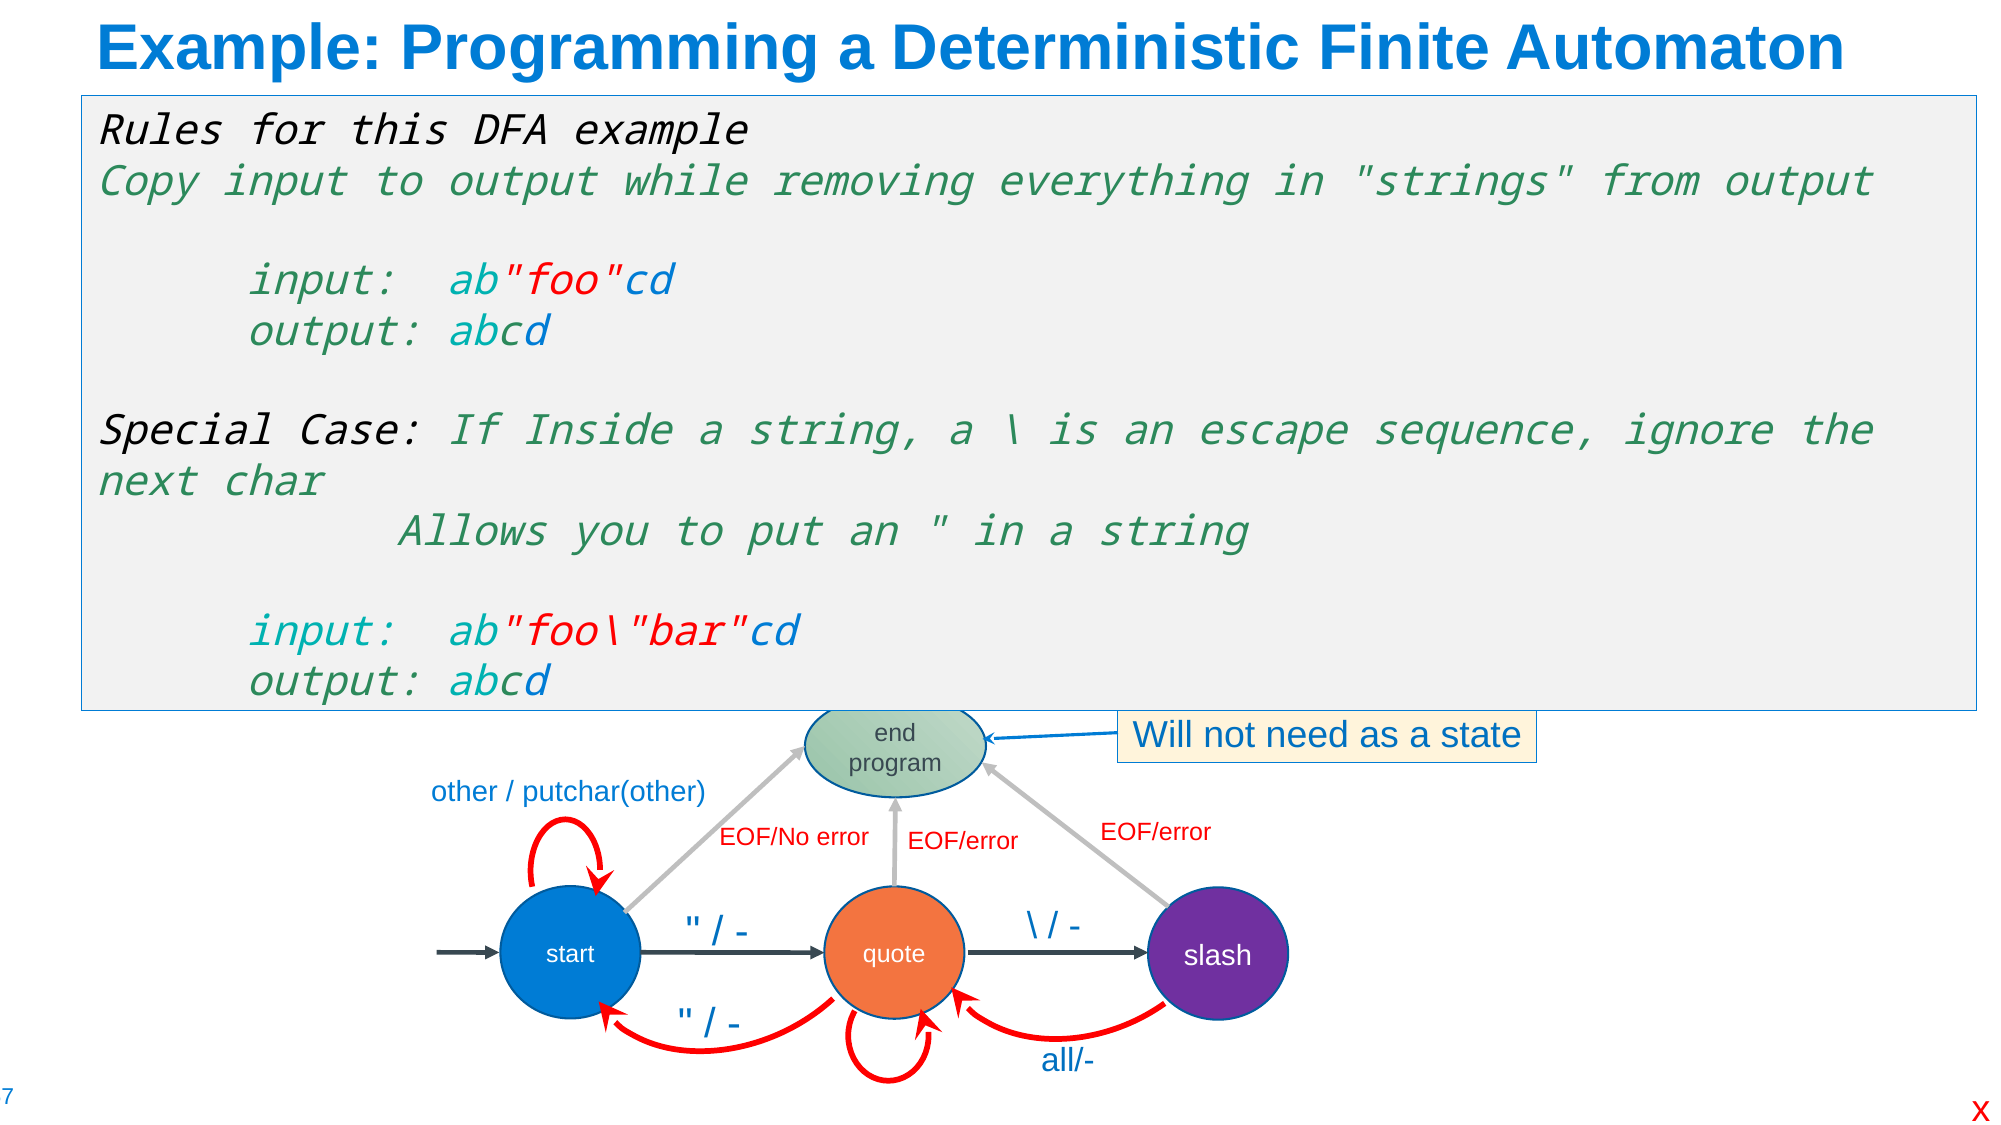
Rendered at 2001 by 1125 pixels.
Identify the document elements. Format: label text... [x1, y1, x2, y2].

title Example: Programming a Deterministic Finite Automaton [81, 13, 1887, 92]
text_box x [1956, 1076, 2000, 1125]
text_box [416, 694, 1540, 1086]
text_box Rules for this DFA example Copy input to output while removing everything in "strings" from output input: ab"foo"cd output: abcd Special Case: If Inside a string, a \ is an escape sequence, ignore the next char Allows you to put an " in a string input: ab"foo\"bar"cd output: abcd [81, 95, 1977, 711]
